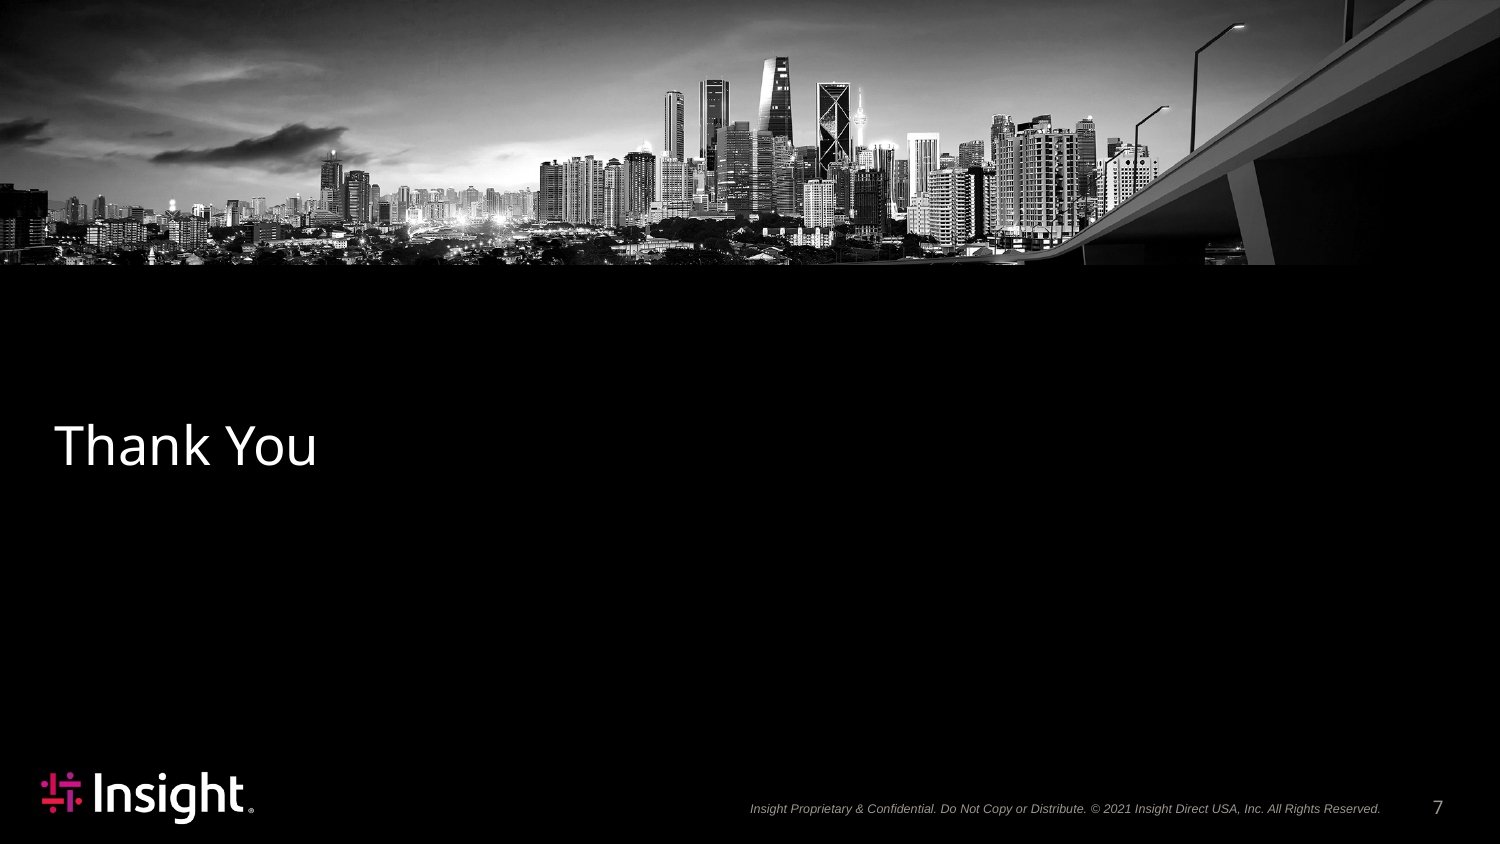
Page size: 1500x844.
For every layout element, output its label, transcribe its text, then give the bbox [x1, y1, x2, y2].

picture [20, 751, 274, 844]
picture [0, 0, 1500, 265]
title Thank You [39, 391, 1470, 504]
